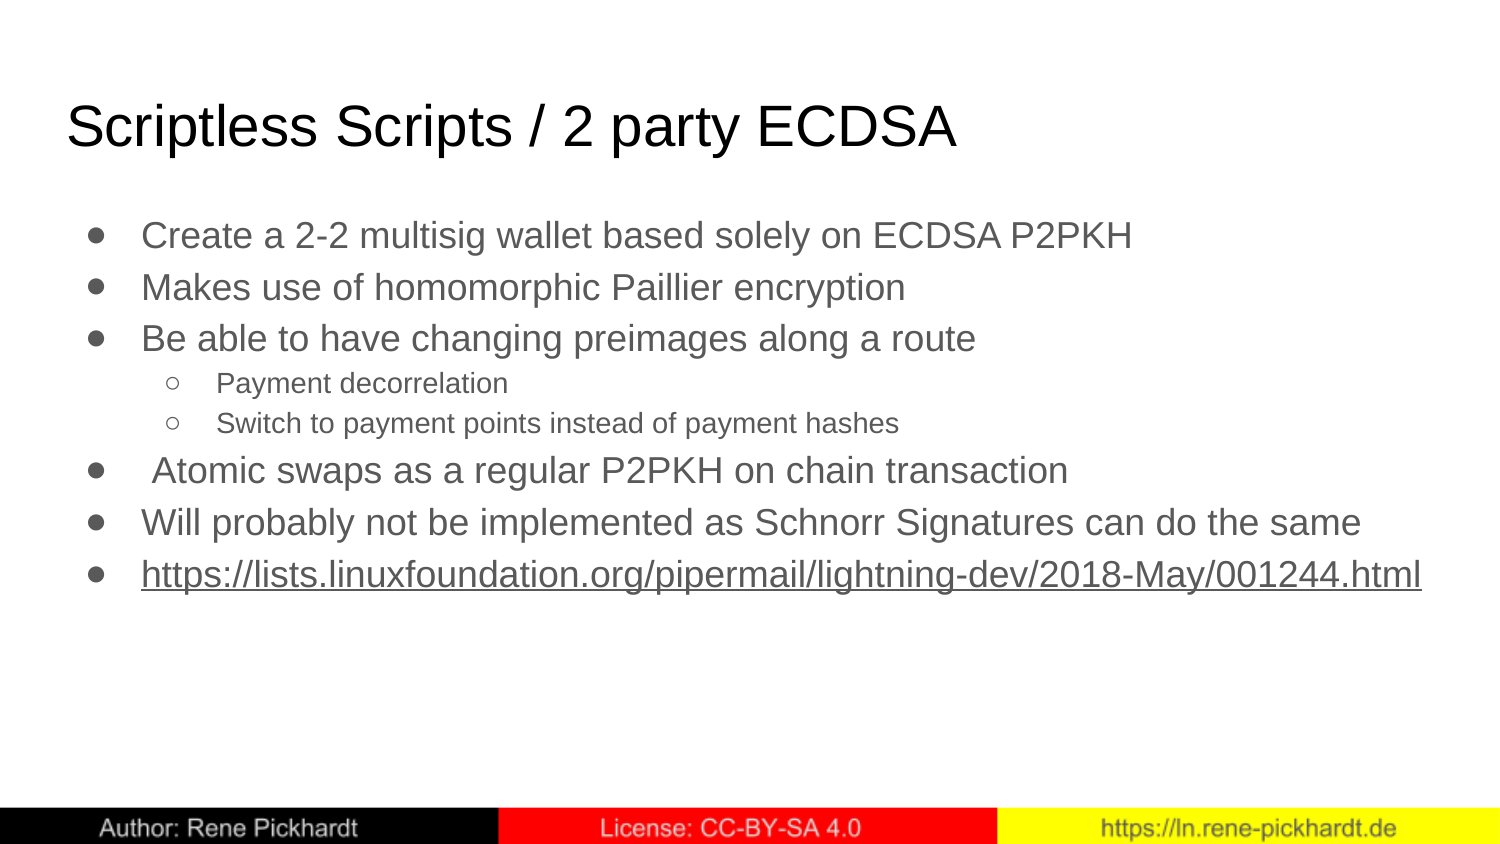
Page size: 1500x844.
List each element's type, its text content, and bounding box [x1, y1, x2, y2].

picture [0, 0, 1500, 844]
list Create a 2-2 multisig wallet based solely on ECDSA P2PKH Makes use of homomorphic Paillier encryption Be able to have changing preimages along a route Payment decorrelation Switch to payment points instead of payment hashes Atomic swaps as a regular P2PKH on chain transaction Will probably not be implemented as Schnorr Signatures can do the same https://lists.linuxfoundation.org/pipermail/lightning-dev/2018-May/001244.html [51, 189, 1449, 750]
title Scriptless Scripts / 2 party ECDSA [51, 72, 1449, 167]
